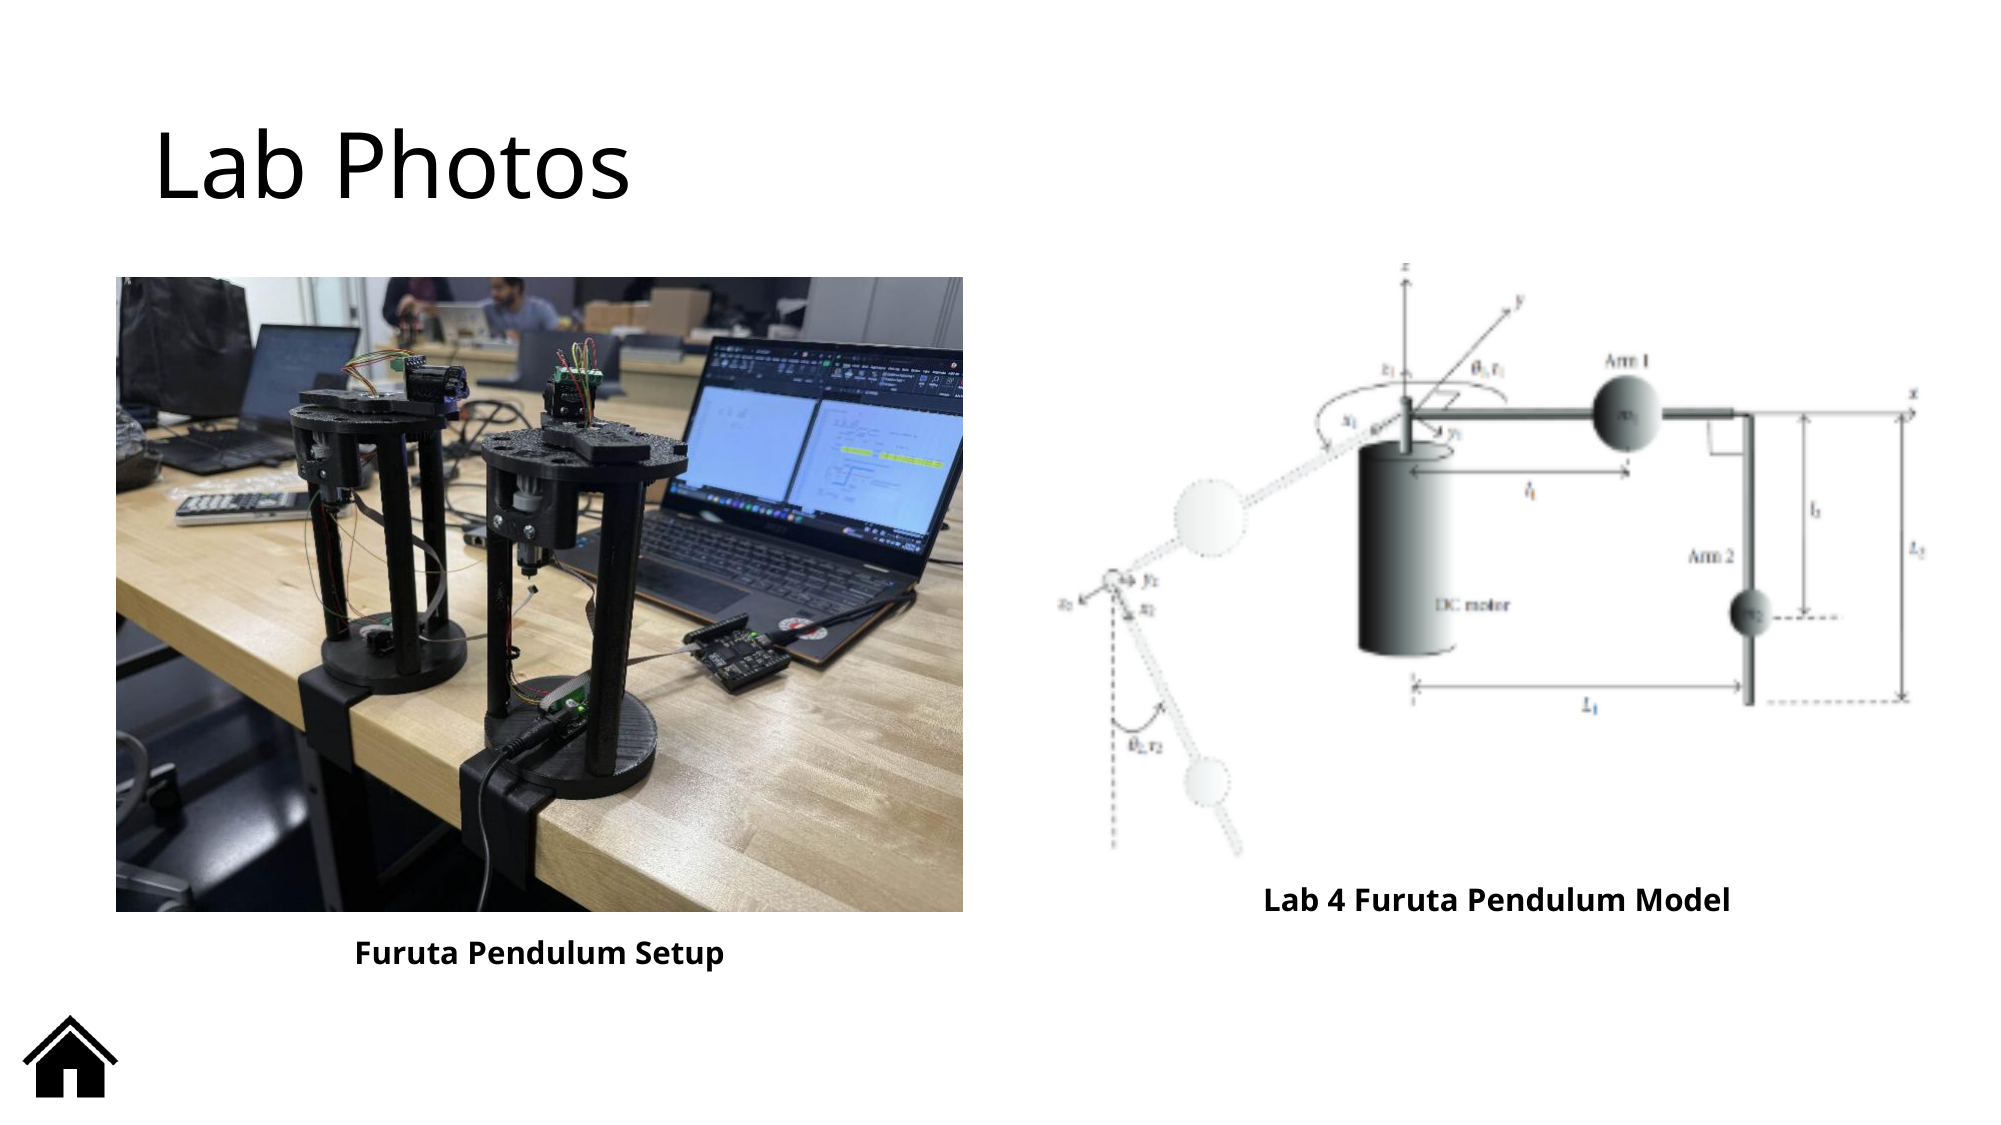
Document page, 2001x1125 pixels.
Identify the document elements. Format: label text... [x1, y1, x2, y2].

title Lab Photos [137, 59, 1863, 278]
text_box Lab 4 Furuta Pendulum Model [1112, 873, 1883, 926]
picture [1055, 263, 1940, 862]
text_box Furuta Pendulum Setup [154, 926, 926, 979]
picture [15, 1001, 125, 1111]
picture [116, 276, 963, 912]
